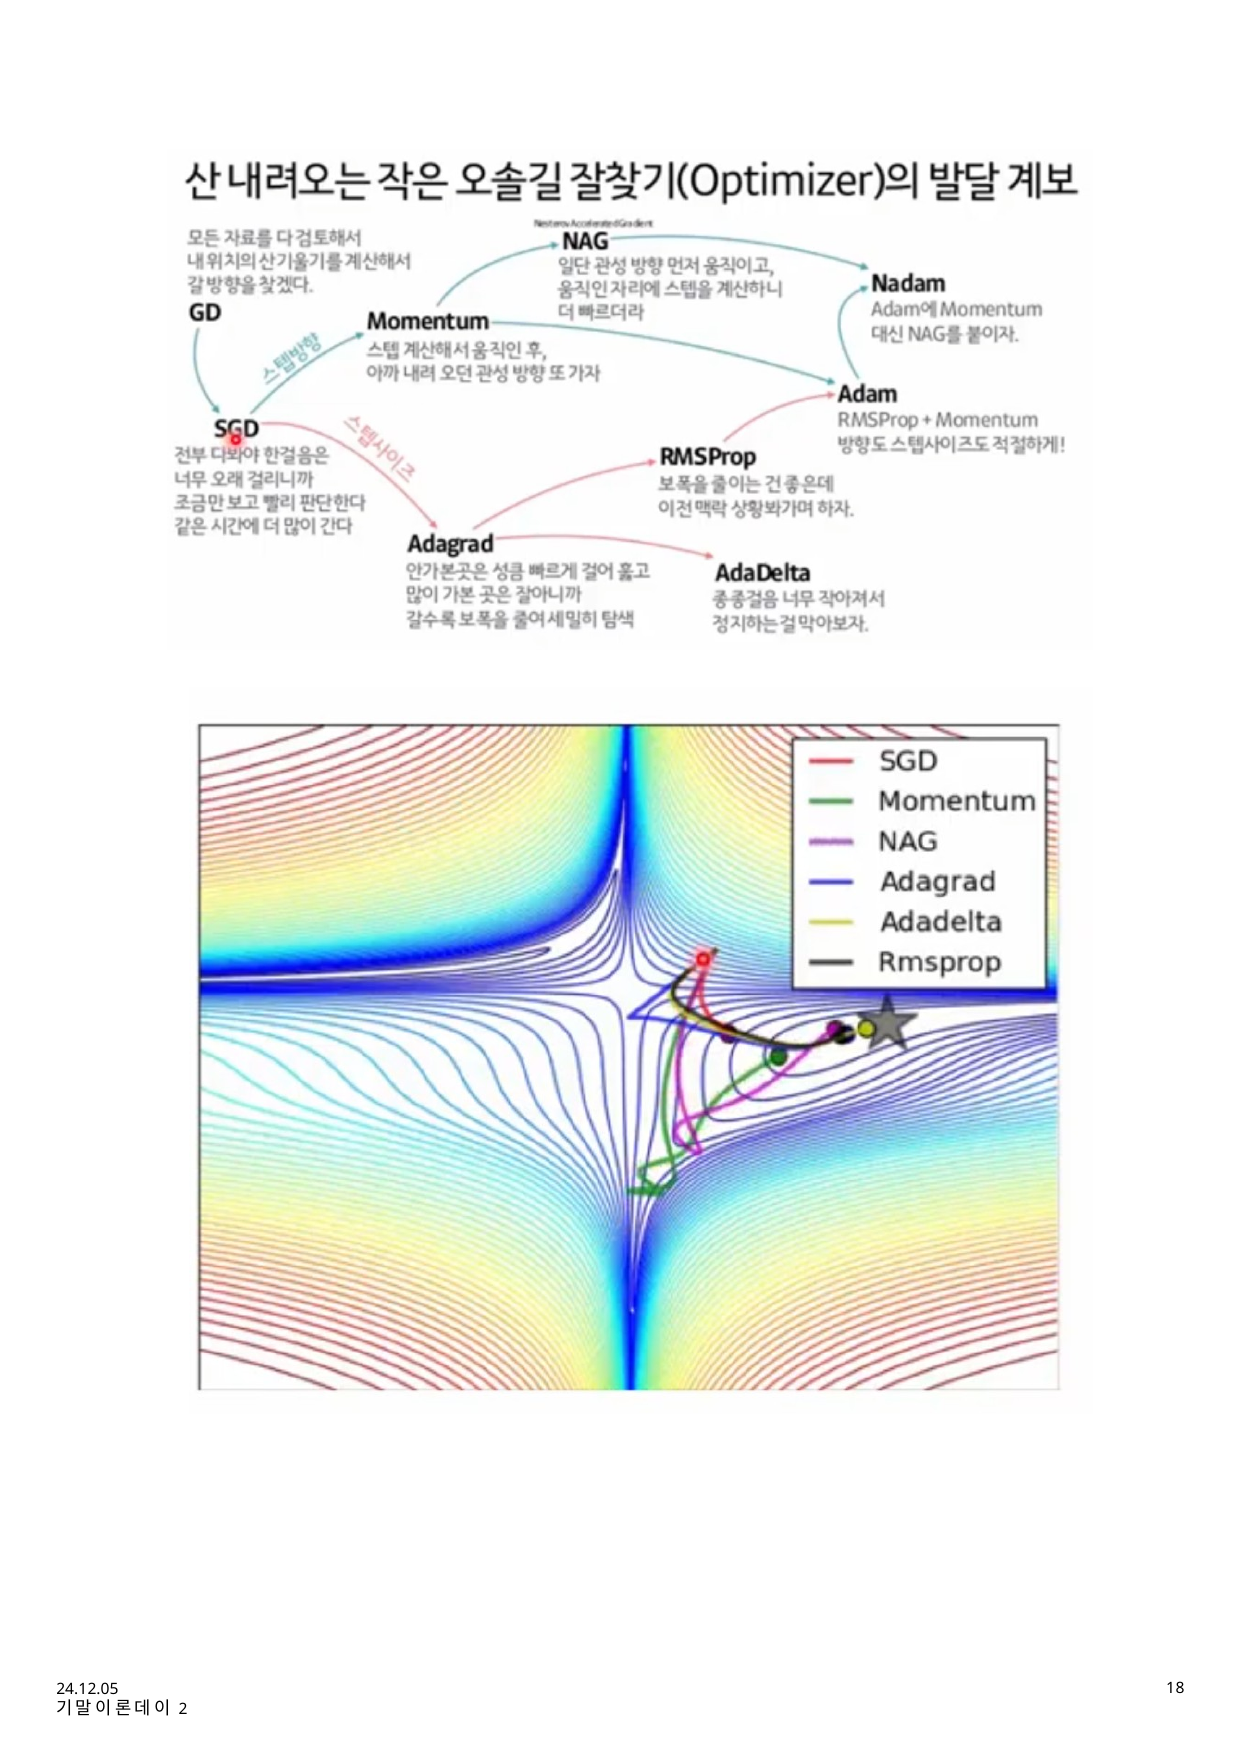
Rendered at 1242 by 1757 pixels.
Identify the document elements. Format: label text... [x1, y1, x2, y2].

picture [189, 687, 1093, 1415]
slide_number 20 [1159, 1676, 1194, 1757]
picture [167, 149, 1093, 651]
footer 24.12.05 기말이론데이2 [54, 1676, 220, 1757]
